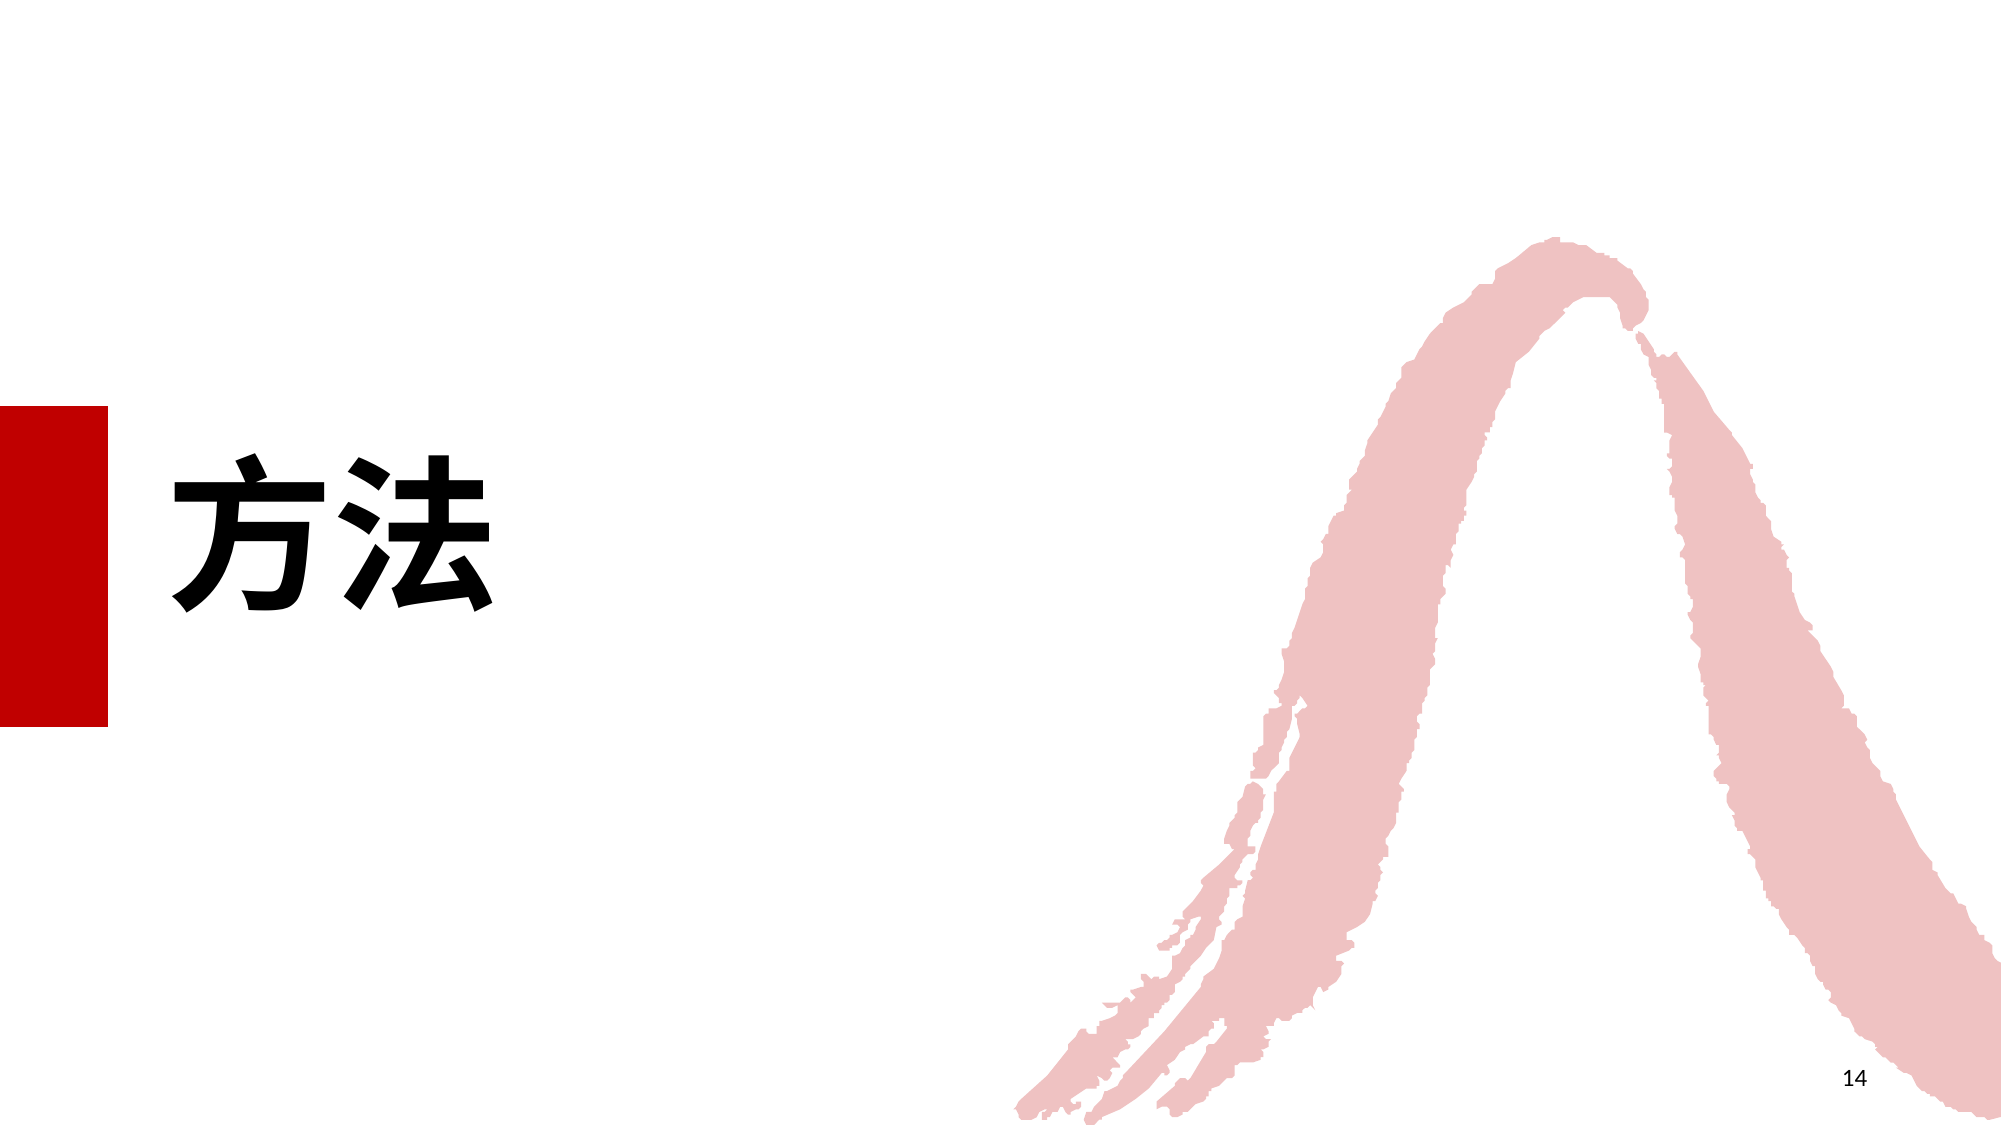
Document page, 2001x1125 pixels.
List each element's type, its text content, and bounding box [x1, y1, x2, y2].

slide_number 14 [1432, 1046, 1883, 1107]
list 方法 [151, 445, 1864, 647]
